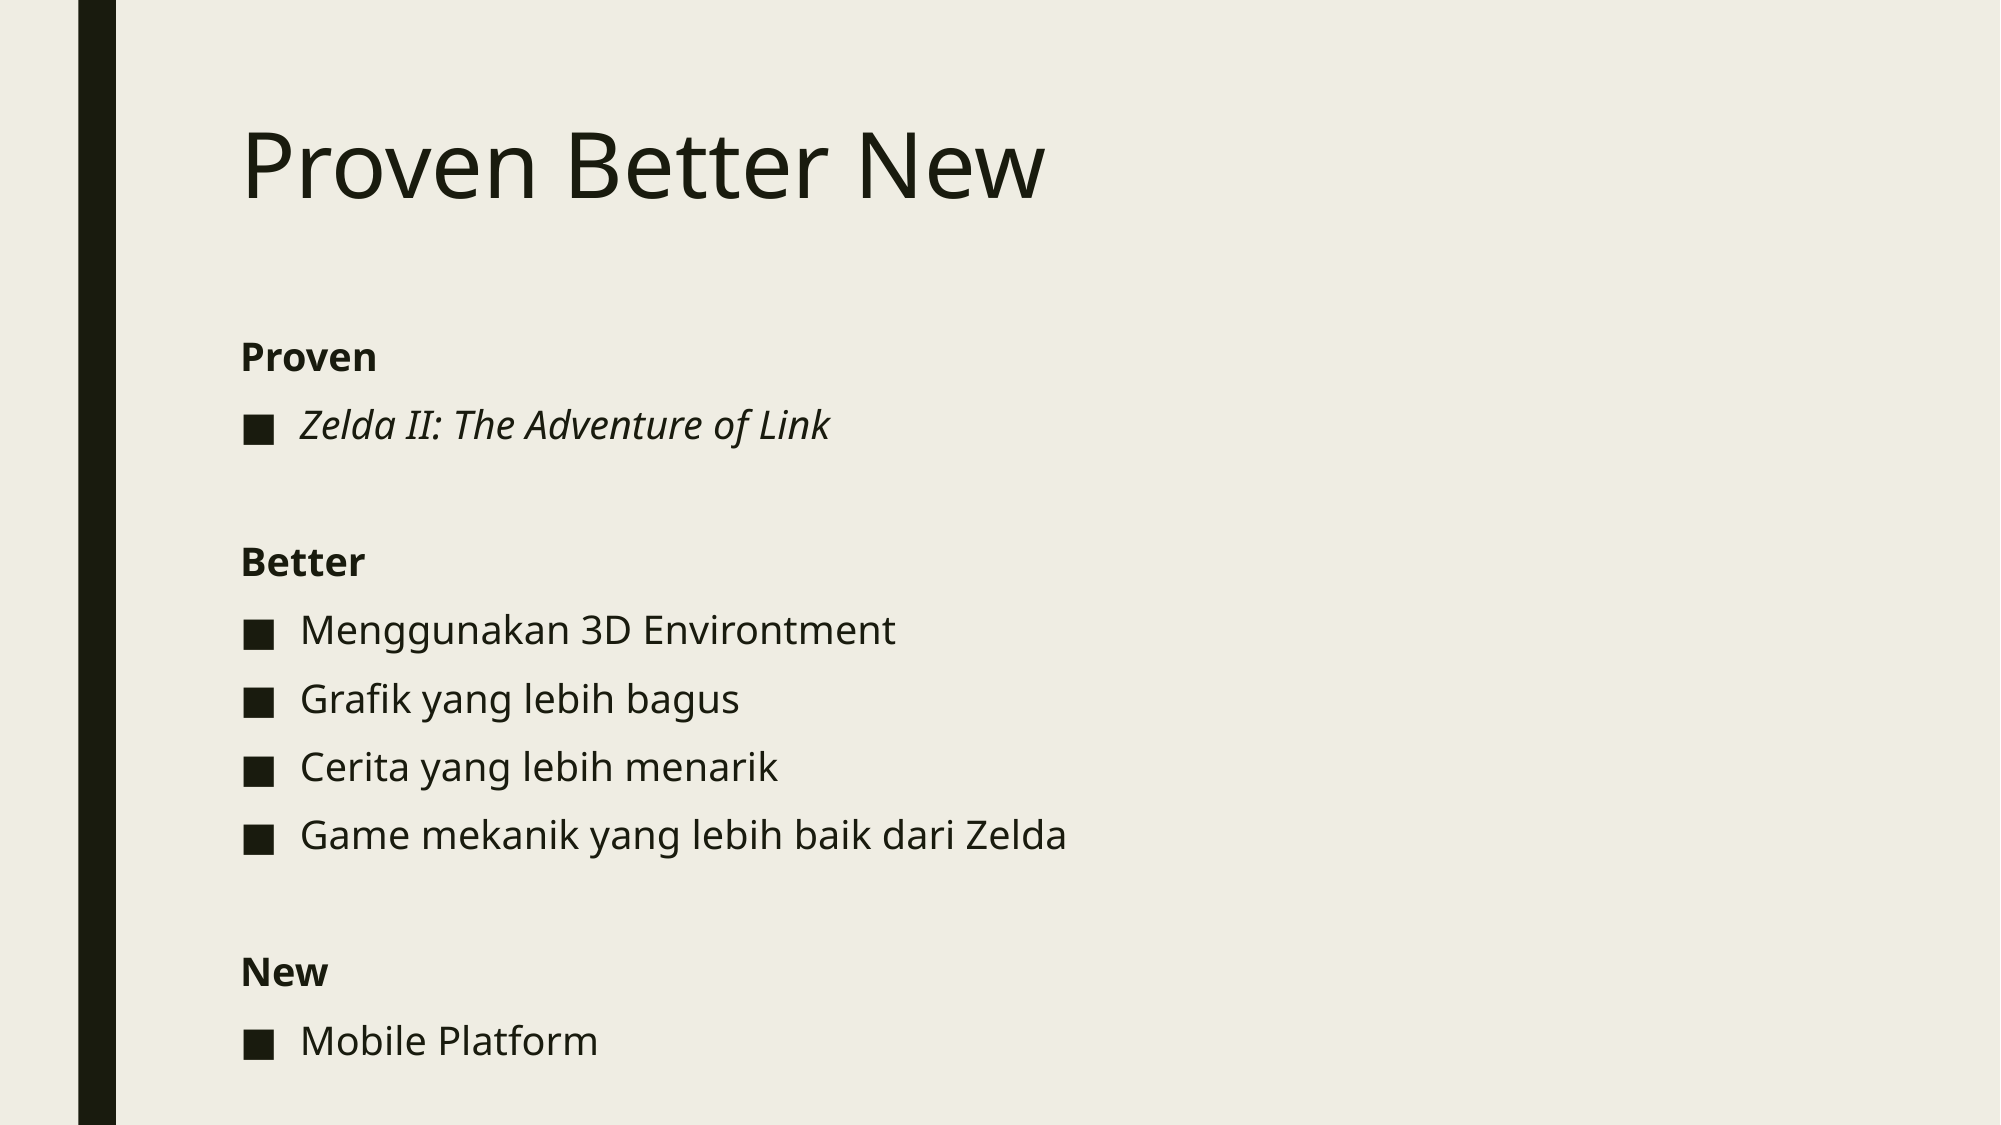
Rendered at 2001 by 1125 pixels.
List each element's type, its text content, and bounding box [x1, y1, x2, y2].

title Proven Better New [225, 112, 1800, 328]
list Proven Zelda II: The Adventure of Link Better Menggunakan 3D Environtment Grafik yang lebih bagus Cerita yang lebih menarik Game mekanik yang lebih baik dari Zelda New Mobile Platform [225, 328, 1800, 1079]
